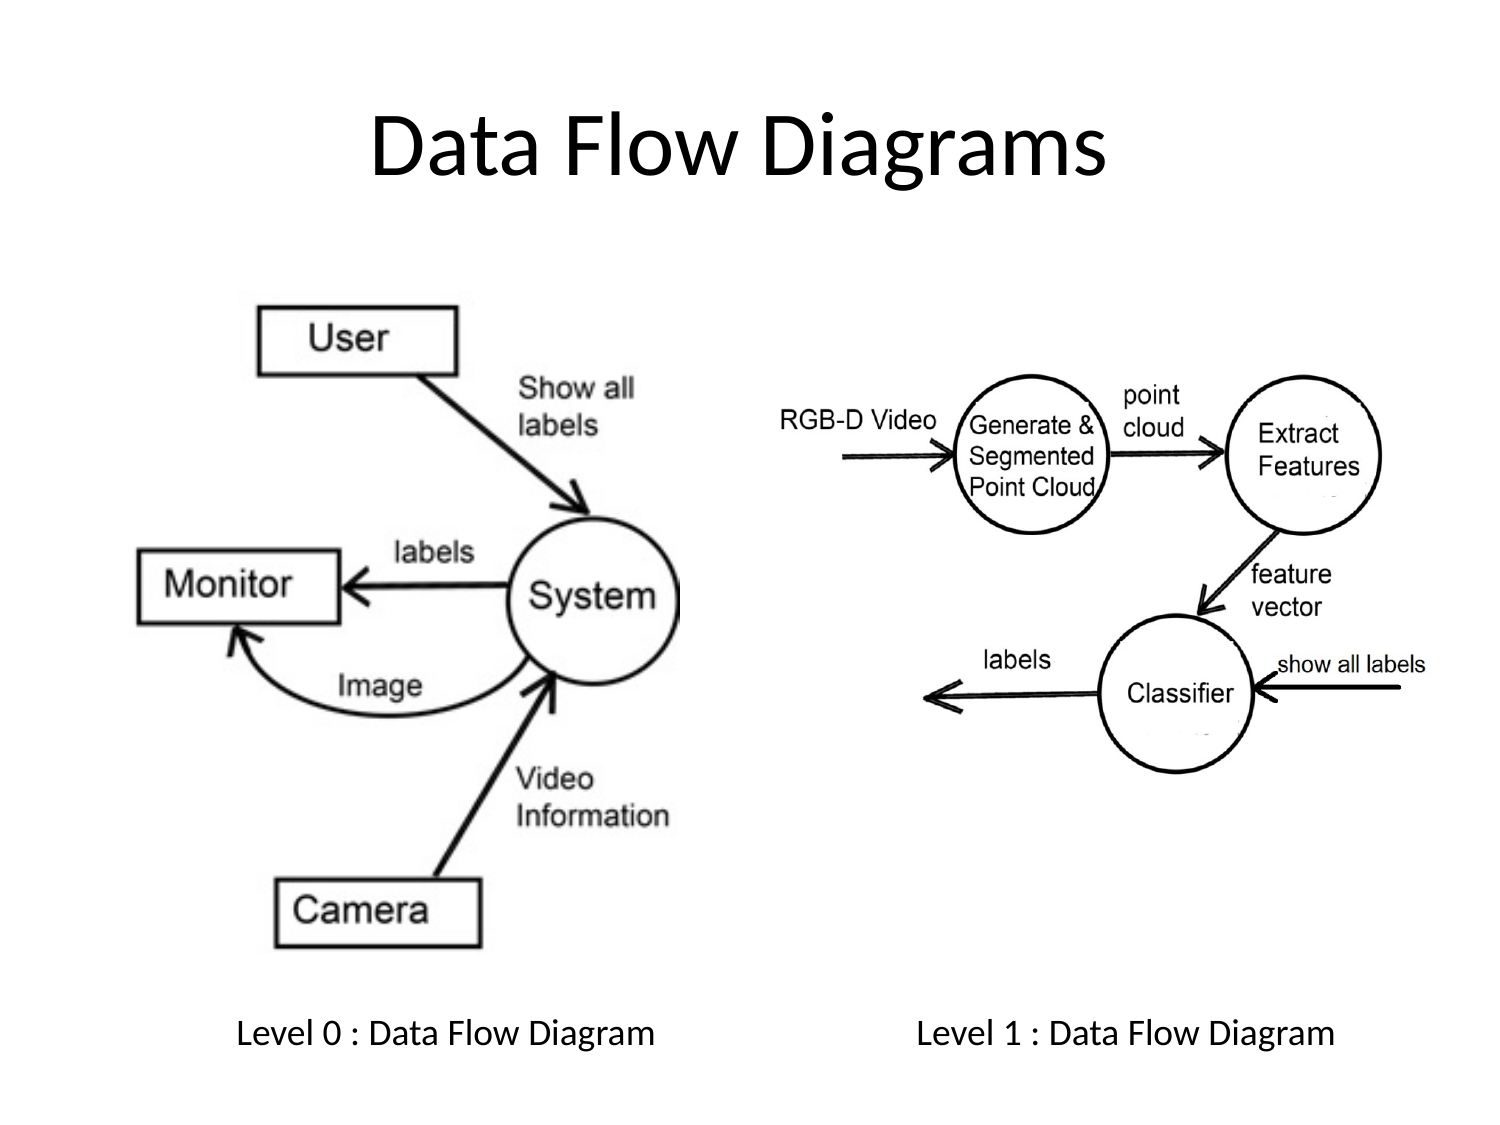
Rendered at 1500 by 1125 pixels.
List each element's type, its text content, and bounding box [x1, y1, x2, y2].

title Data Flow Diagrams [75, 45, 1425, 233]
picture [111, 290, 680, 954]
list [726, 290, 1457, 811]
text_box Level 1 : Data Flow Diagram [901, 1000, 1376, 1061]
text_box Level 0 : Data Flow Diagram [221, 1000, 671, 1061]
